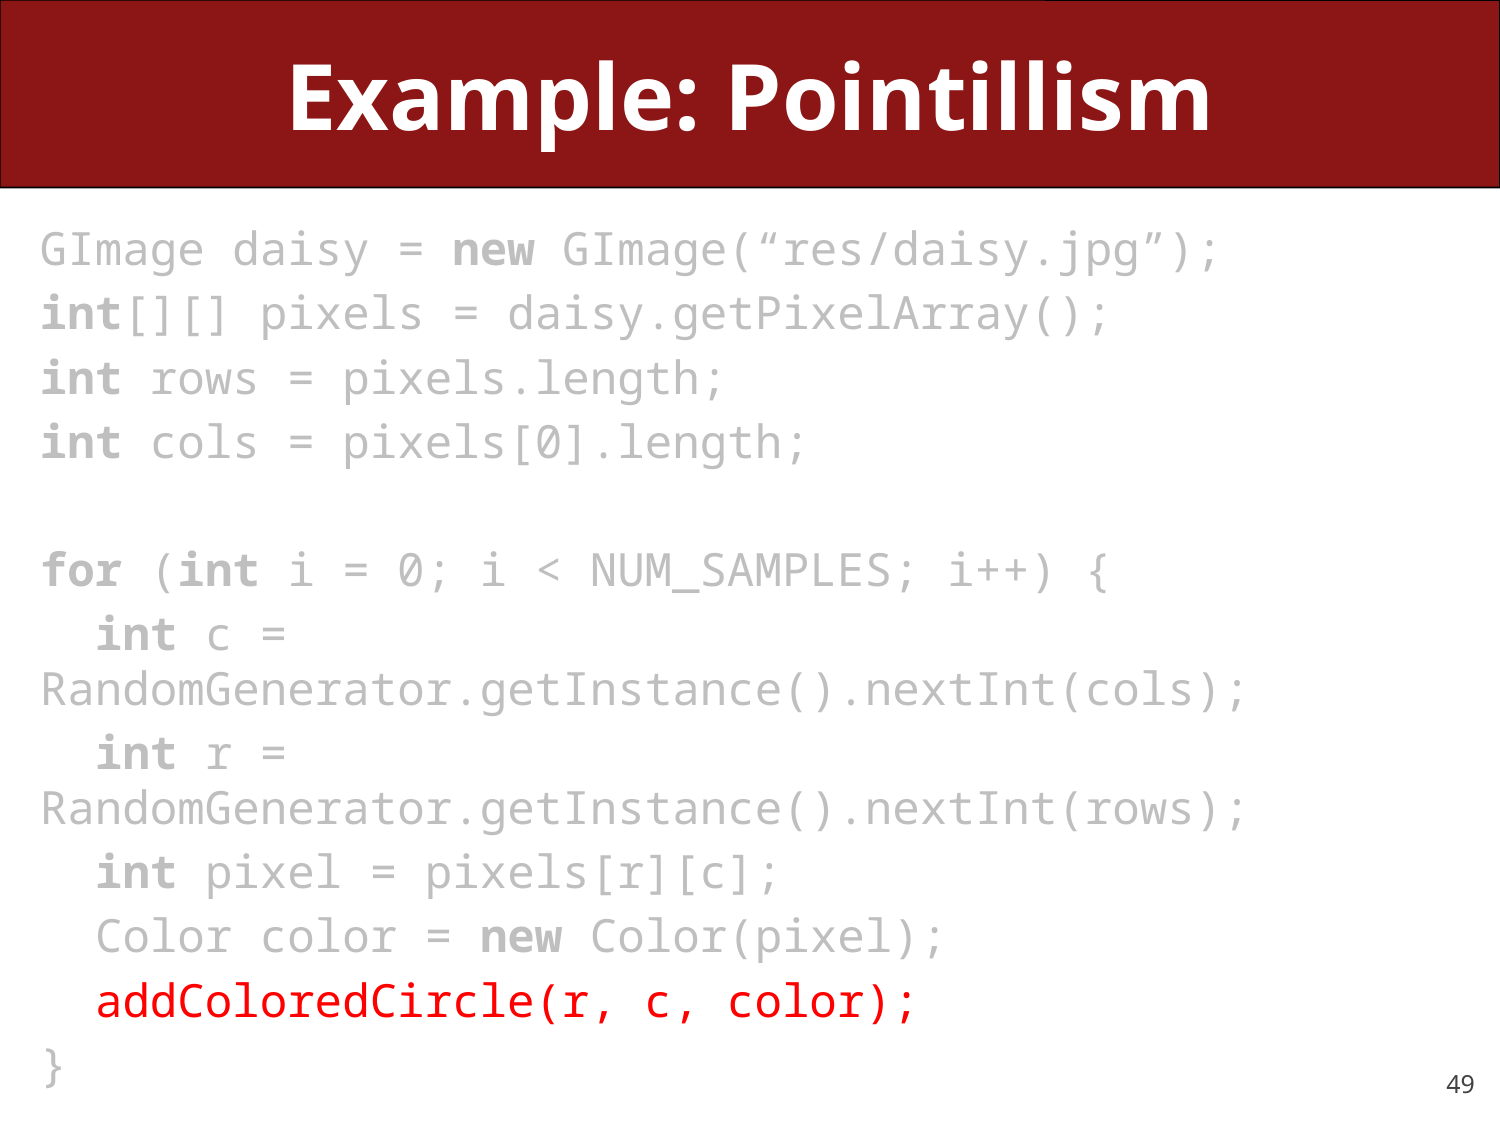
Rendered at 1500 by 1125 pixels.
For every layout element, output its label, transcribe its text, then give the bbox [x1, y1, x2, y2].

list GImage daisy = new GImage(“res/daisy.jpg”); int[][] pixels = daisy.getPixelArray(); int rows = pixels.length; int cols = pixels[0].length; for (int i = 0; i < NUM_SAMPLES; i++) { int c = RandomGenerator.getInstance().nextInt(cols); int r = RandomGenerator.getInstance().nextInt(rows); int pixel = pixels[r][c]; Color color = new Color(pixel); addColoredCircle(r, c, color); } [24, 212, 1475, 1063]
title Example: Pointillism [75, 0, 1425, 188]
